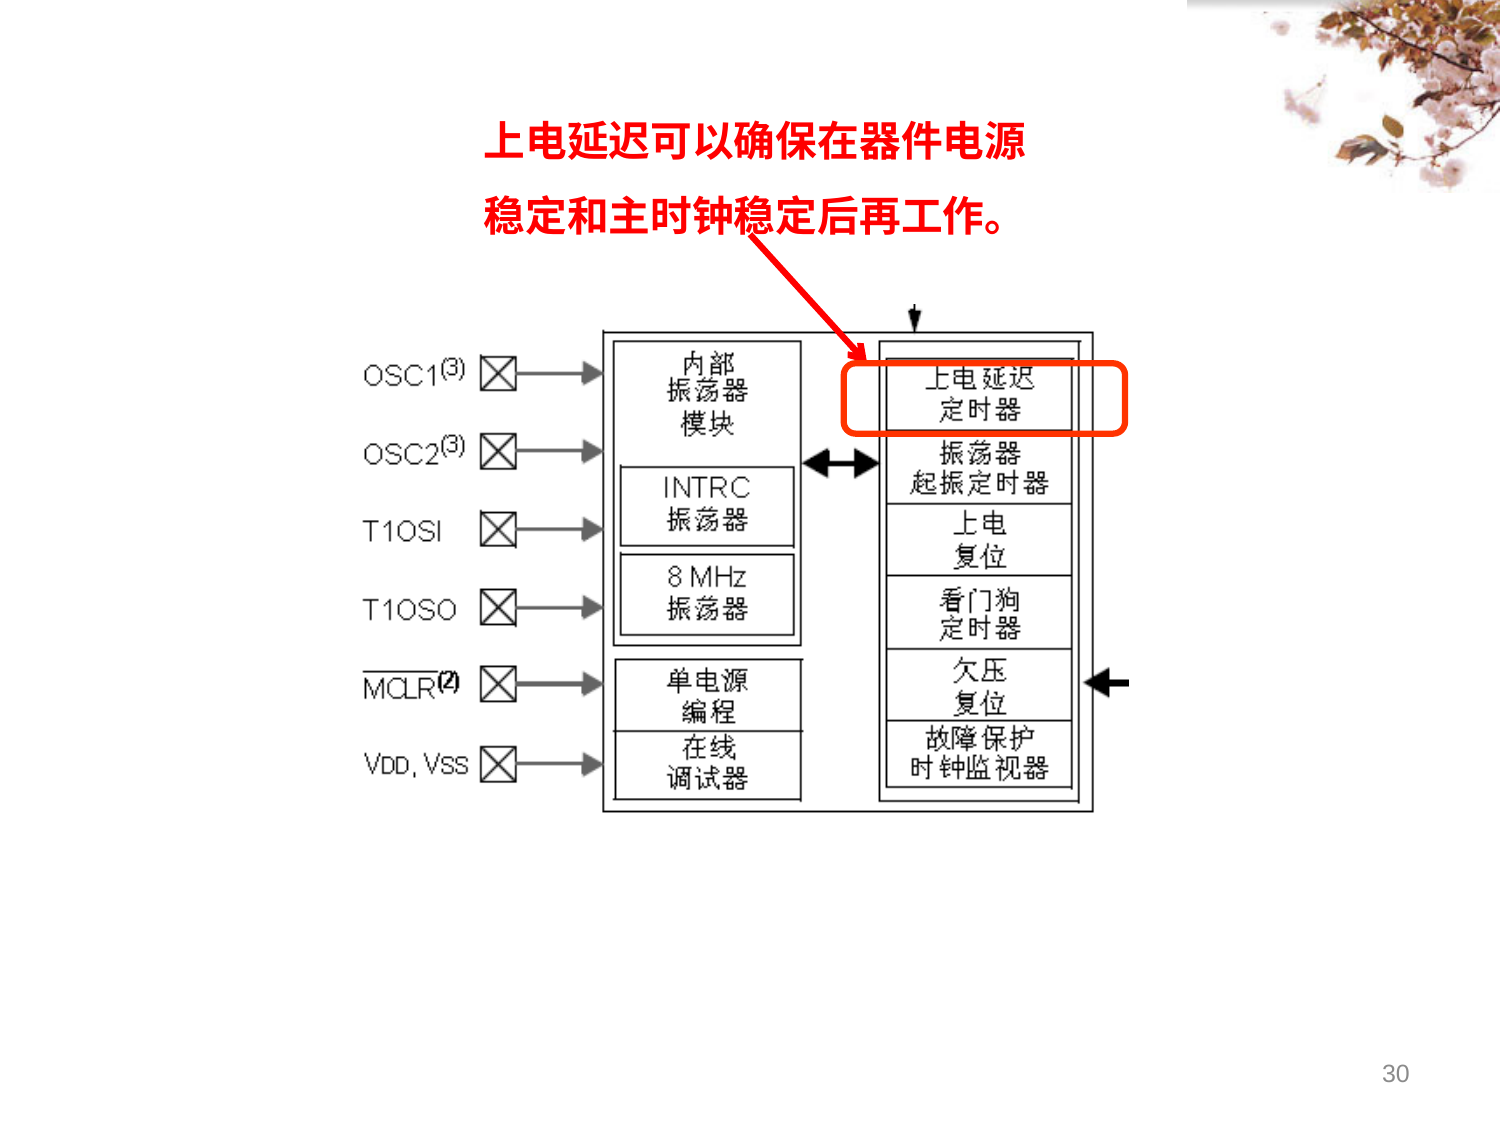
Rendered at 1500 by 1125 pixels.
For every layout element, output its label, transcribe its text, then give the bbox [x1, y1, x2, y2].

picture [1187, 0, 1500, 193]
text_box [743, 239, 874, 358]
slide_number 30 [1074, 1042, 1425, 1103]
text_box 上电延迟可以确保在器件电源稳定和主时钟稳定后再工作。 [468, 81, 1079, 247]
picture [351, 304, 1129, 833]
